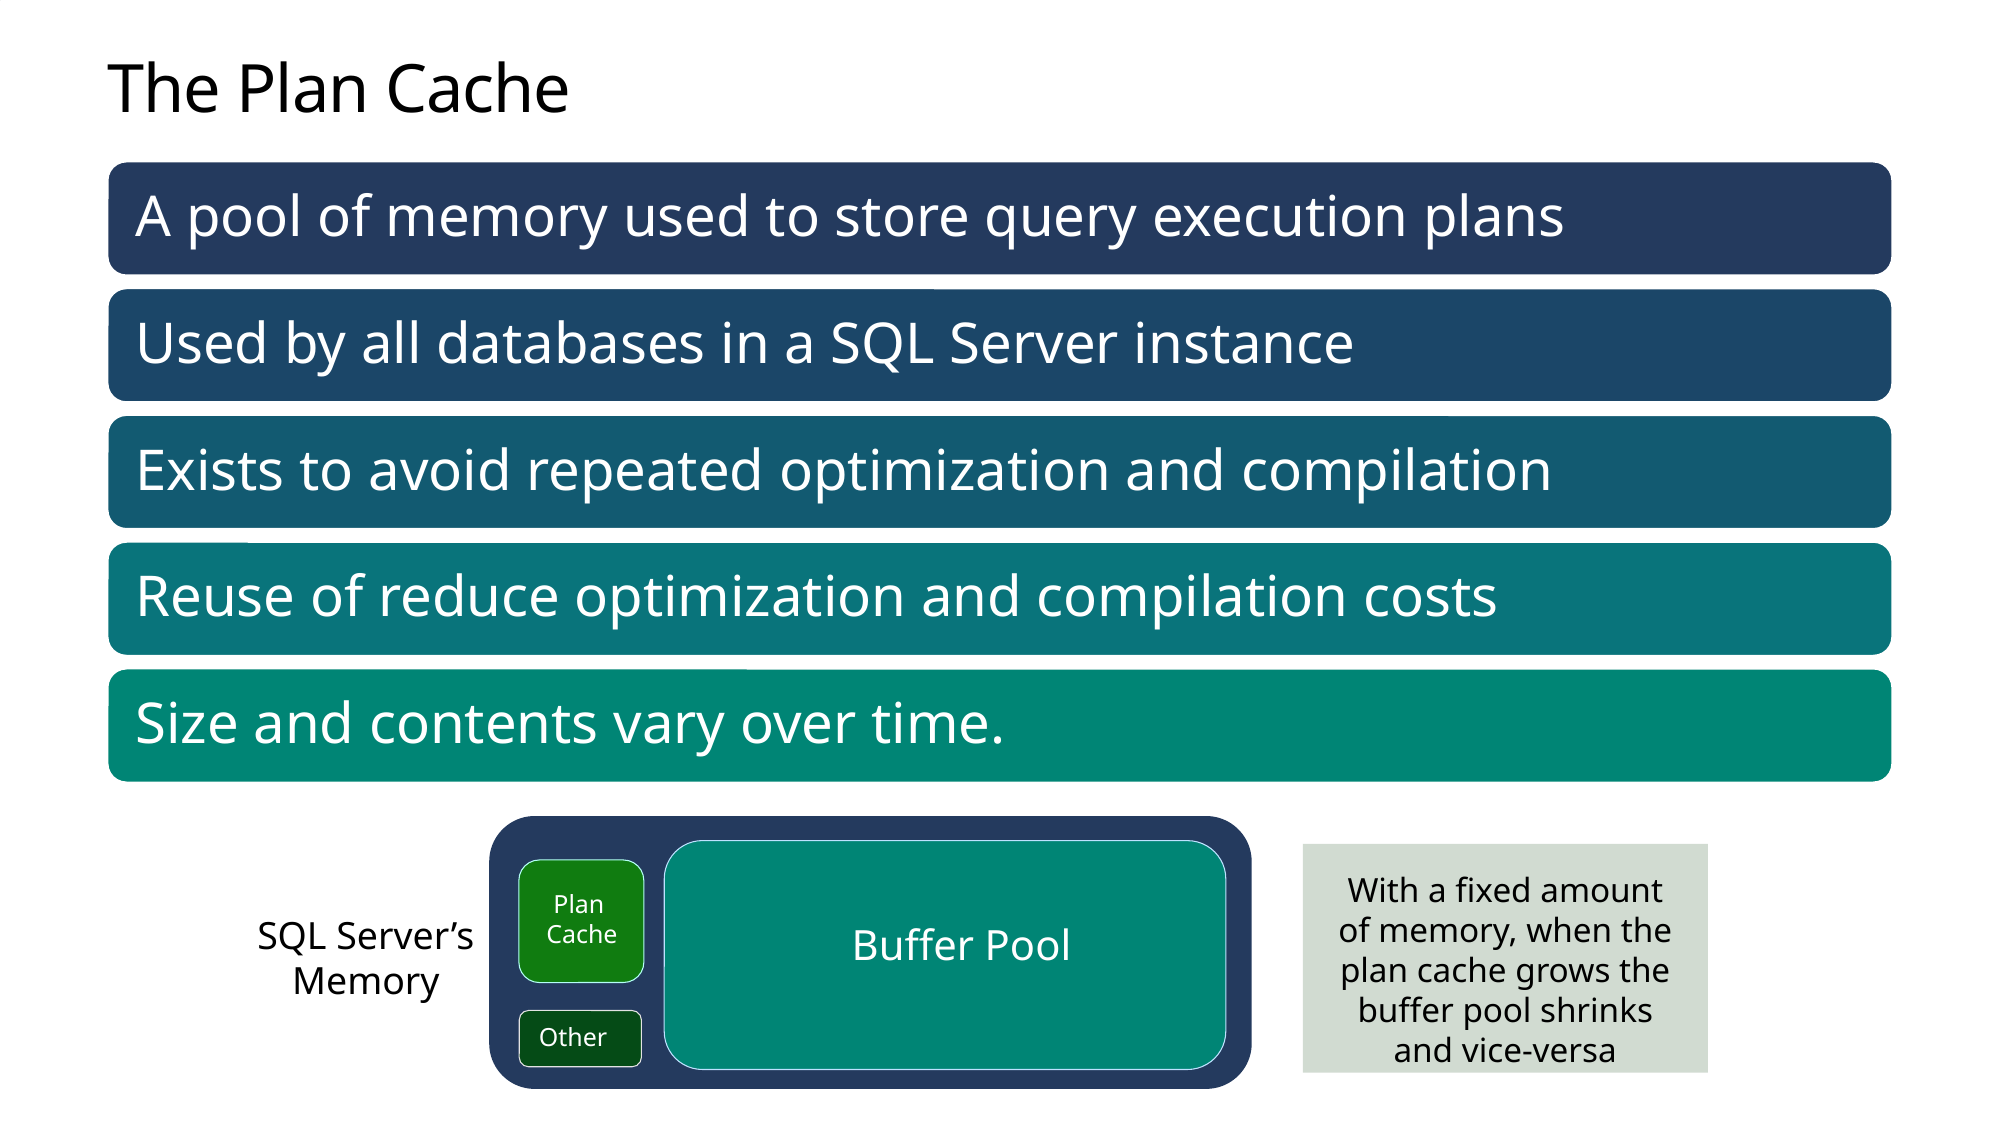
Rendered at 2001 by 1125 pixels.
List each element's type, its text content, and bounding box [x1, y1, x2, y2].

title The Plan Cache [107, 50, 1893, 127]
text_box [235, 815, 1252, 1089]
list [107, 154, 1893, 790]
text_box With a fixed amount of memory, when the plan cache grows the buffer pool shrinks and vice-versa [1302, 843, 1708, 1073]
